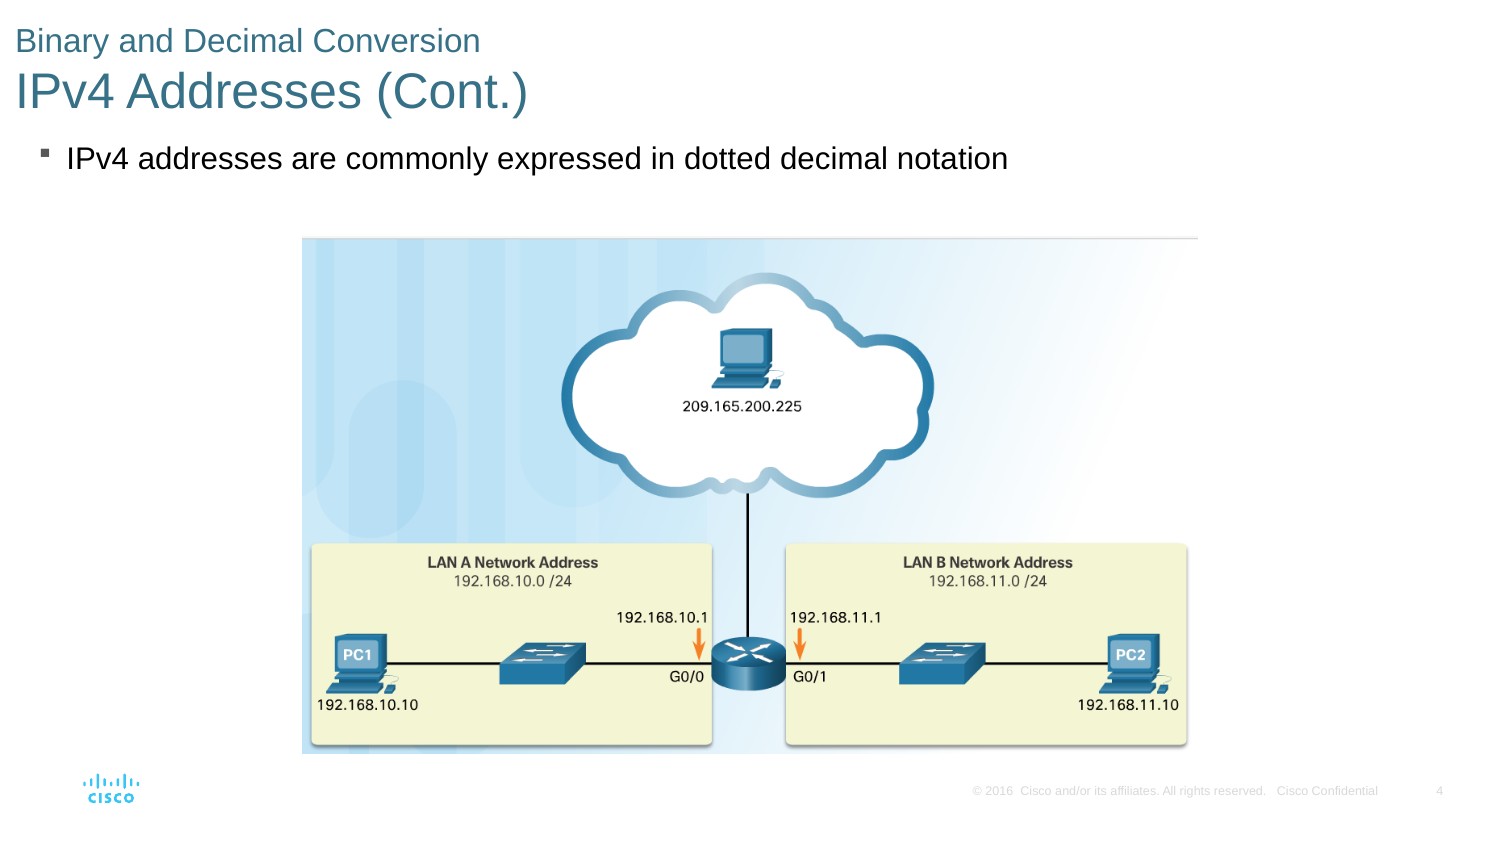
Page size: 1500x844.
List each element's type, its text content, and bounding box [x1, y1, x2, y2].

list IPv4 addresses are commonly expressed in dotted decimal notation [23, 131, 1476, 813]
picture [302, 235, 1198, 754]
title Binary and Decimal Conversion IPv4 Addresses (Cont.) [0, 6, 1500, 131]
